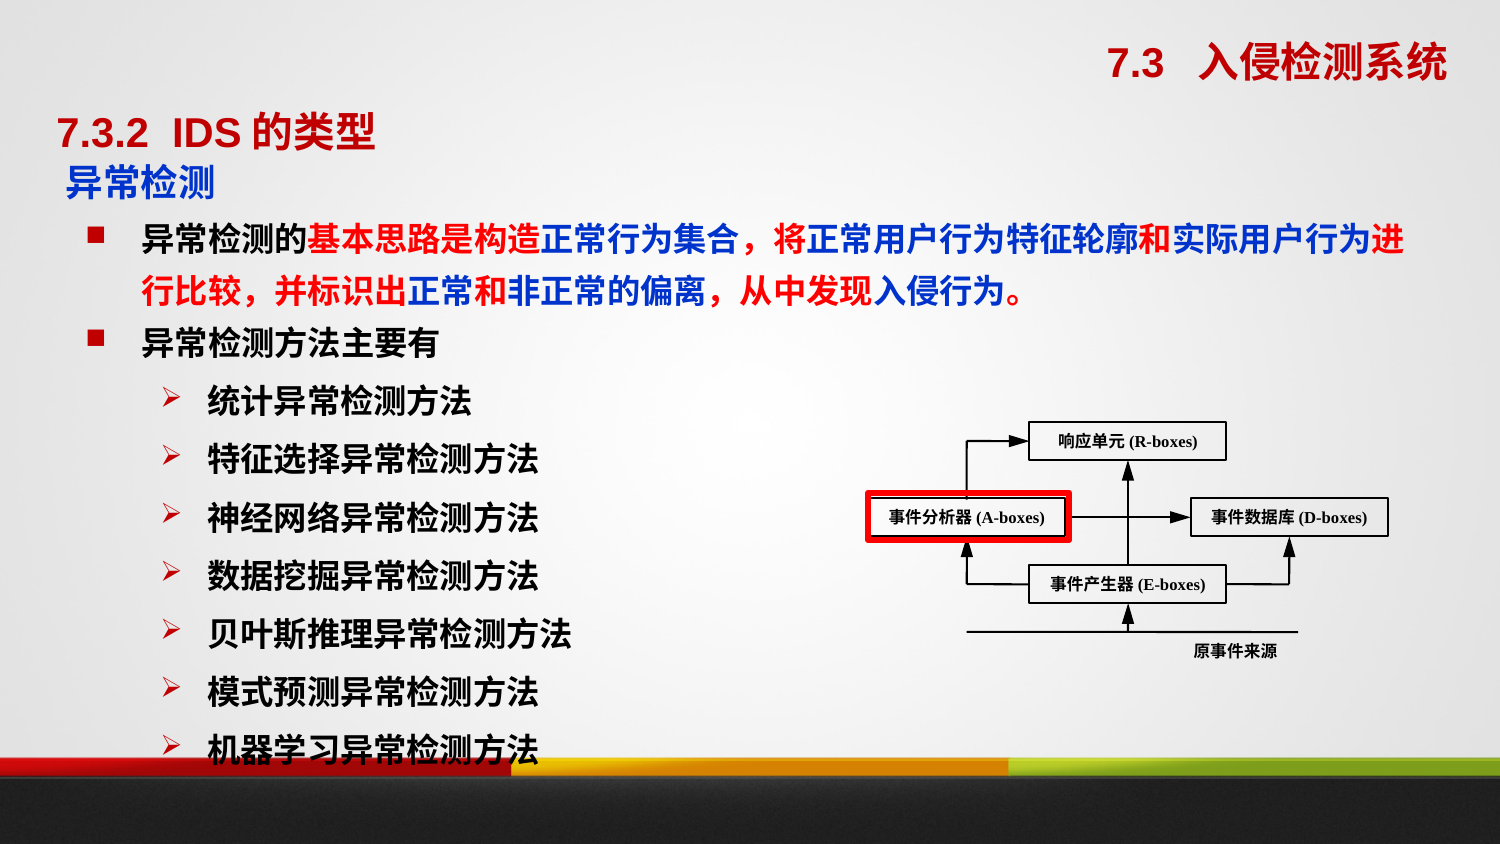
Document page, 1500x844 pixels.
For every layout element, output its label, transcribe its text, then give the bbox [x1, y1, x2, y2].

text_box 异常检测 [46, 152, 235, 211]
text_box 7.3.2 IDS的类型 [35, 105, 399, 156]
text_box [867, 421, 1388, 671]
picture [0, 0, 1500, 844]
text_box 7.3 入侵检测系统 [1089, 35, 1465, 86]
list 异常检测的基本思路是构造正常行为集合，将正常用户行为特征轮廓和实际用户行为进行比较，并标识出正常和非正常的偏离，从中发现入侵行为。 异常检测方法主要有 统计异常检测方法 特征选择异常检测方法 神经网络异常检测方法 数据挖掘异常检测方法 贝叶斯推理异常检测方法 模式预测异常检测方法 机器学习异常检测方法 [70, 199, 1421, 763]
